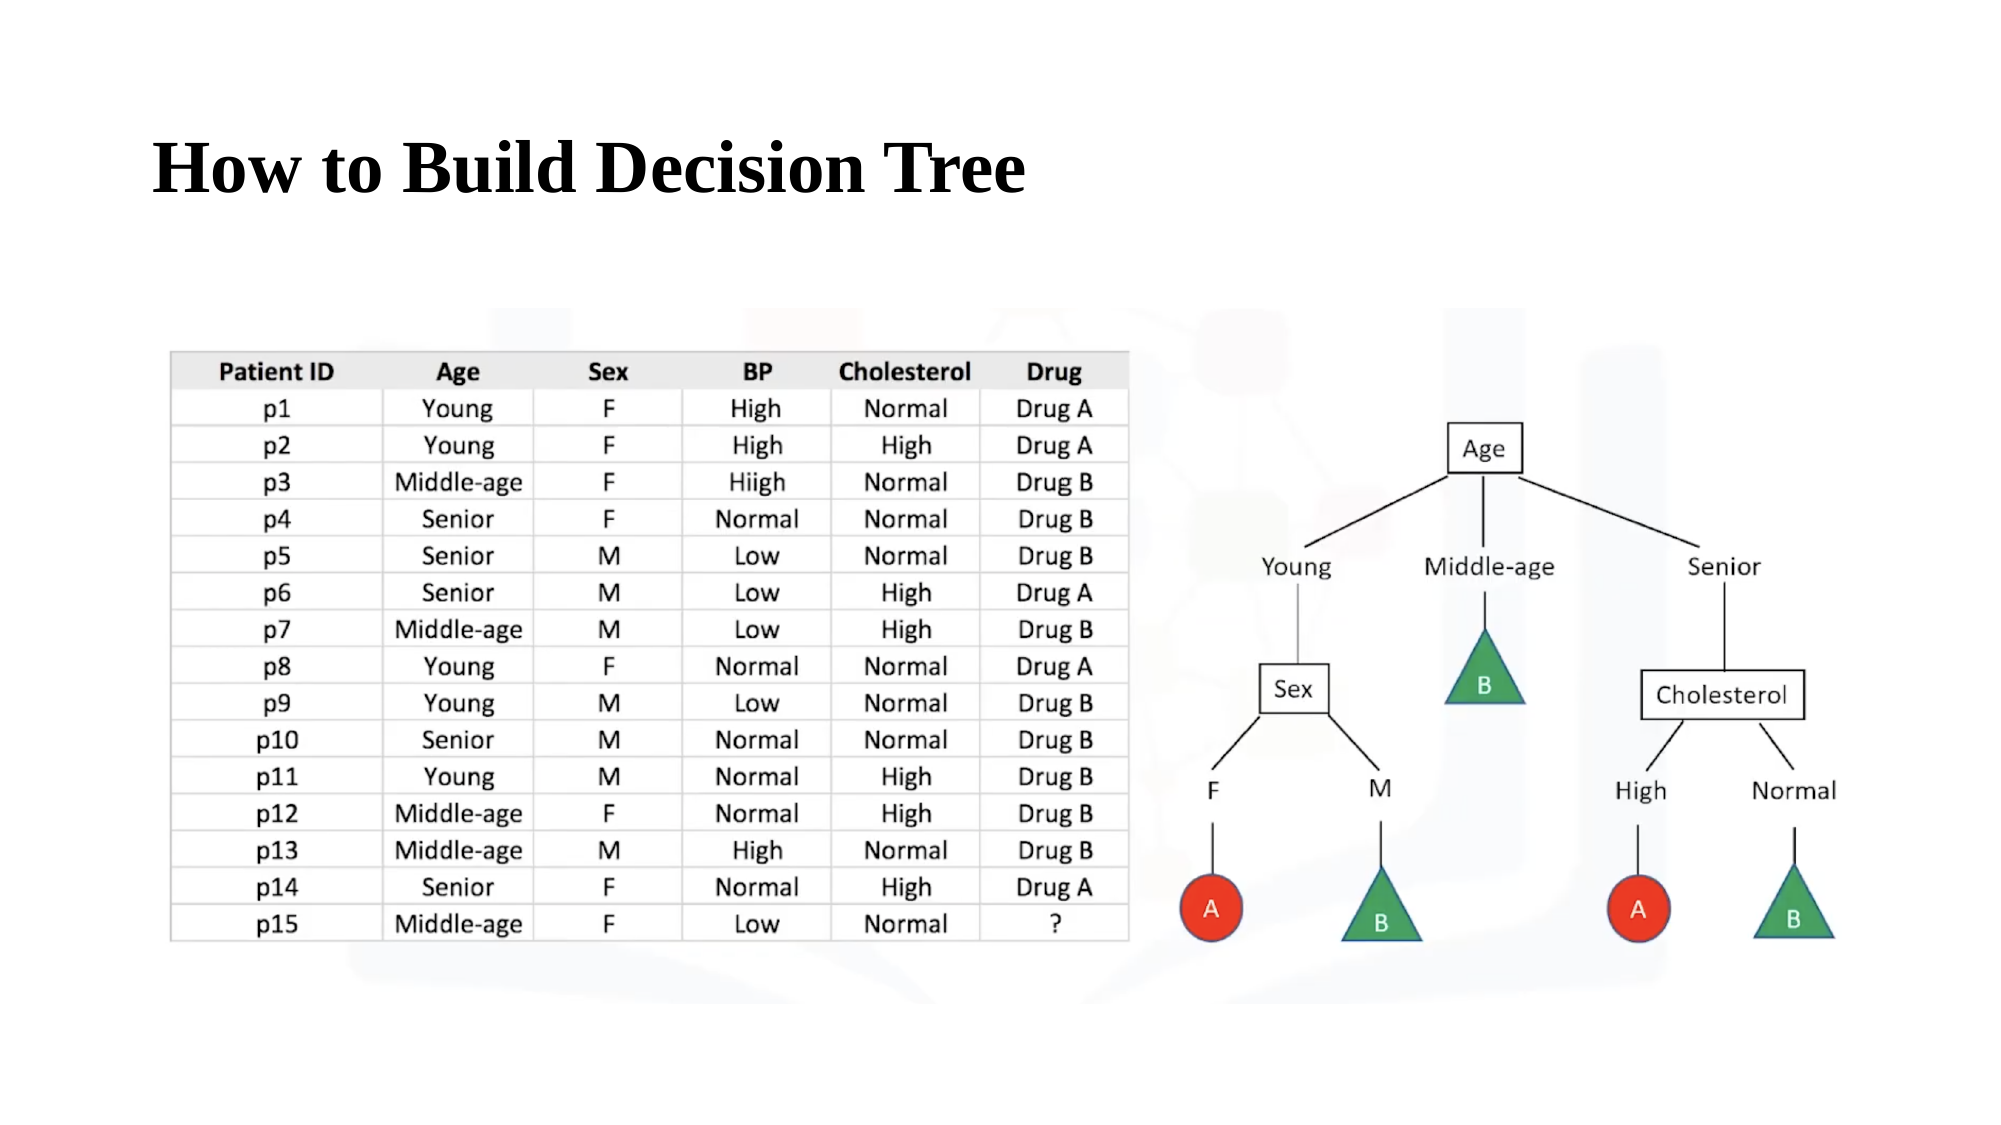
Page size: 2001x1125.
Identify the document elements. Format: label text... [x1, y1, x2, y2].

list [137, 308, 1863, 1004]
title How to Build Decision Tree [137, 59, 1863, 278]
